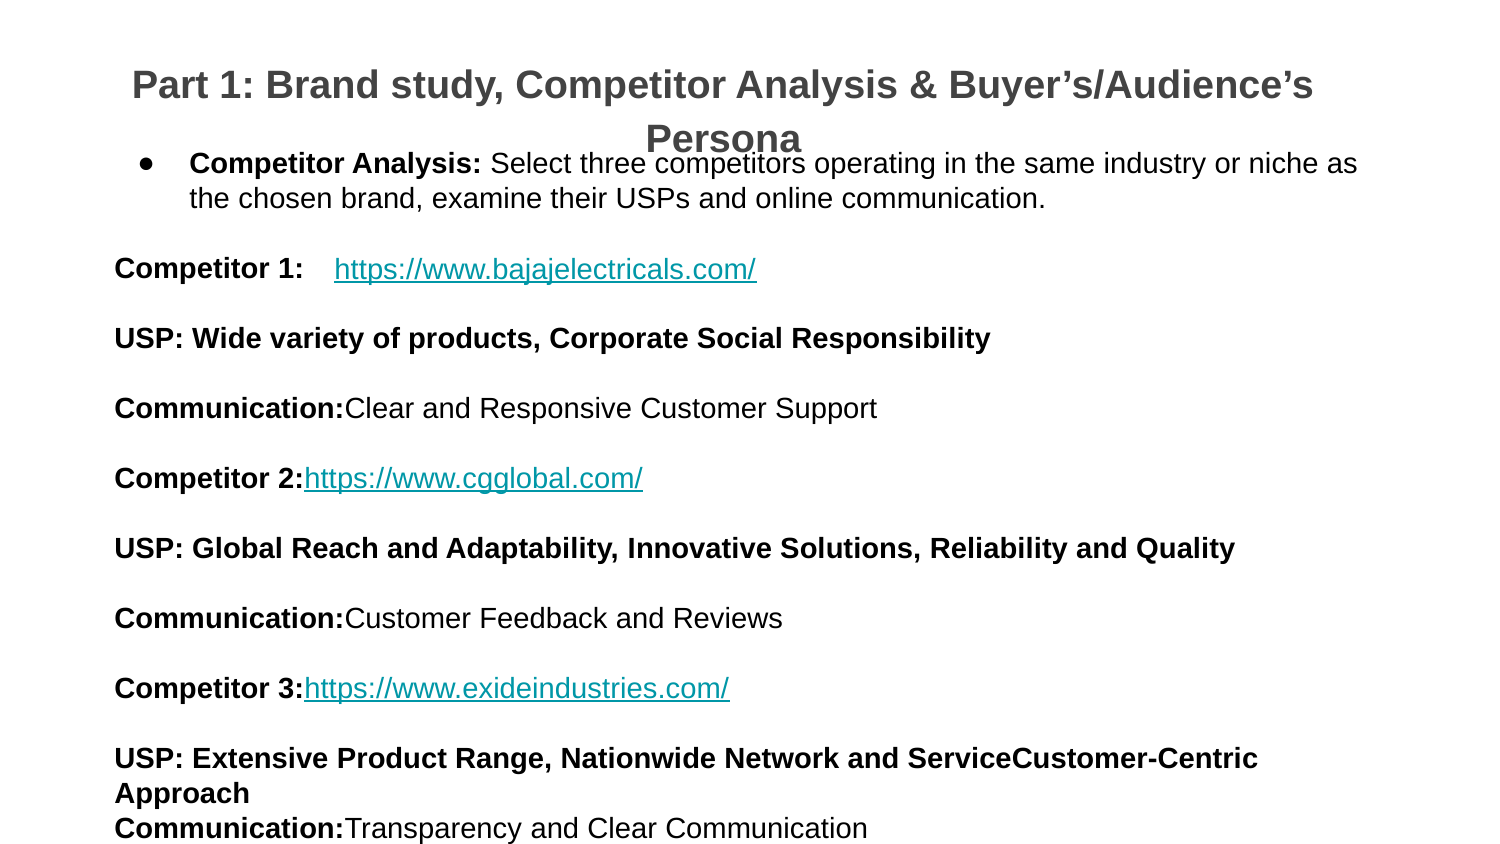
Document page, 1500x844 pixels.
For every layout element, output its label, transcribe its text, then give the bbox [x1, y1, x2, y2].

text_box Competitor Analysis: Select three competitors operating in the same industry or niche as the chosen brand, examine their USPs and online communication. Competitor 1: USP: Wide variety of products, Corporate Social Responsibility Communication:Clear and Responsive Customer Support Competitor 2:https://www.cgglobal.com/ USP: Global Reach and Adaptability, Innovative Solutions, Reliability and Quality Communication:Customer Feedback and Reviews Competitor 3:https://www.exideindustries.com/ USP: Extensive Product Range, Nationwide Network and ServiceCustomer-Centric Approach Communication:Transparency and Clear Communication [99, 94, 1377, 844]
text_box https://www.bajajelectricals.com/ [319, 242, 775, 294]
text_box Part 1: Brand study, Competitor Analysis & Buyer’s/Audience’s Persona [99, 36, 1348, 94]
